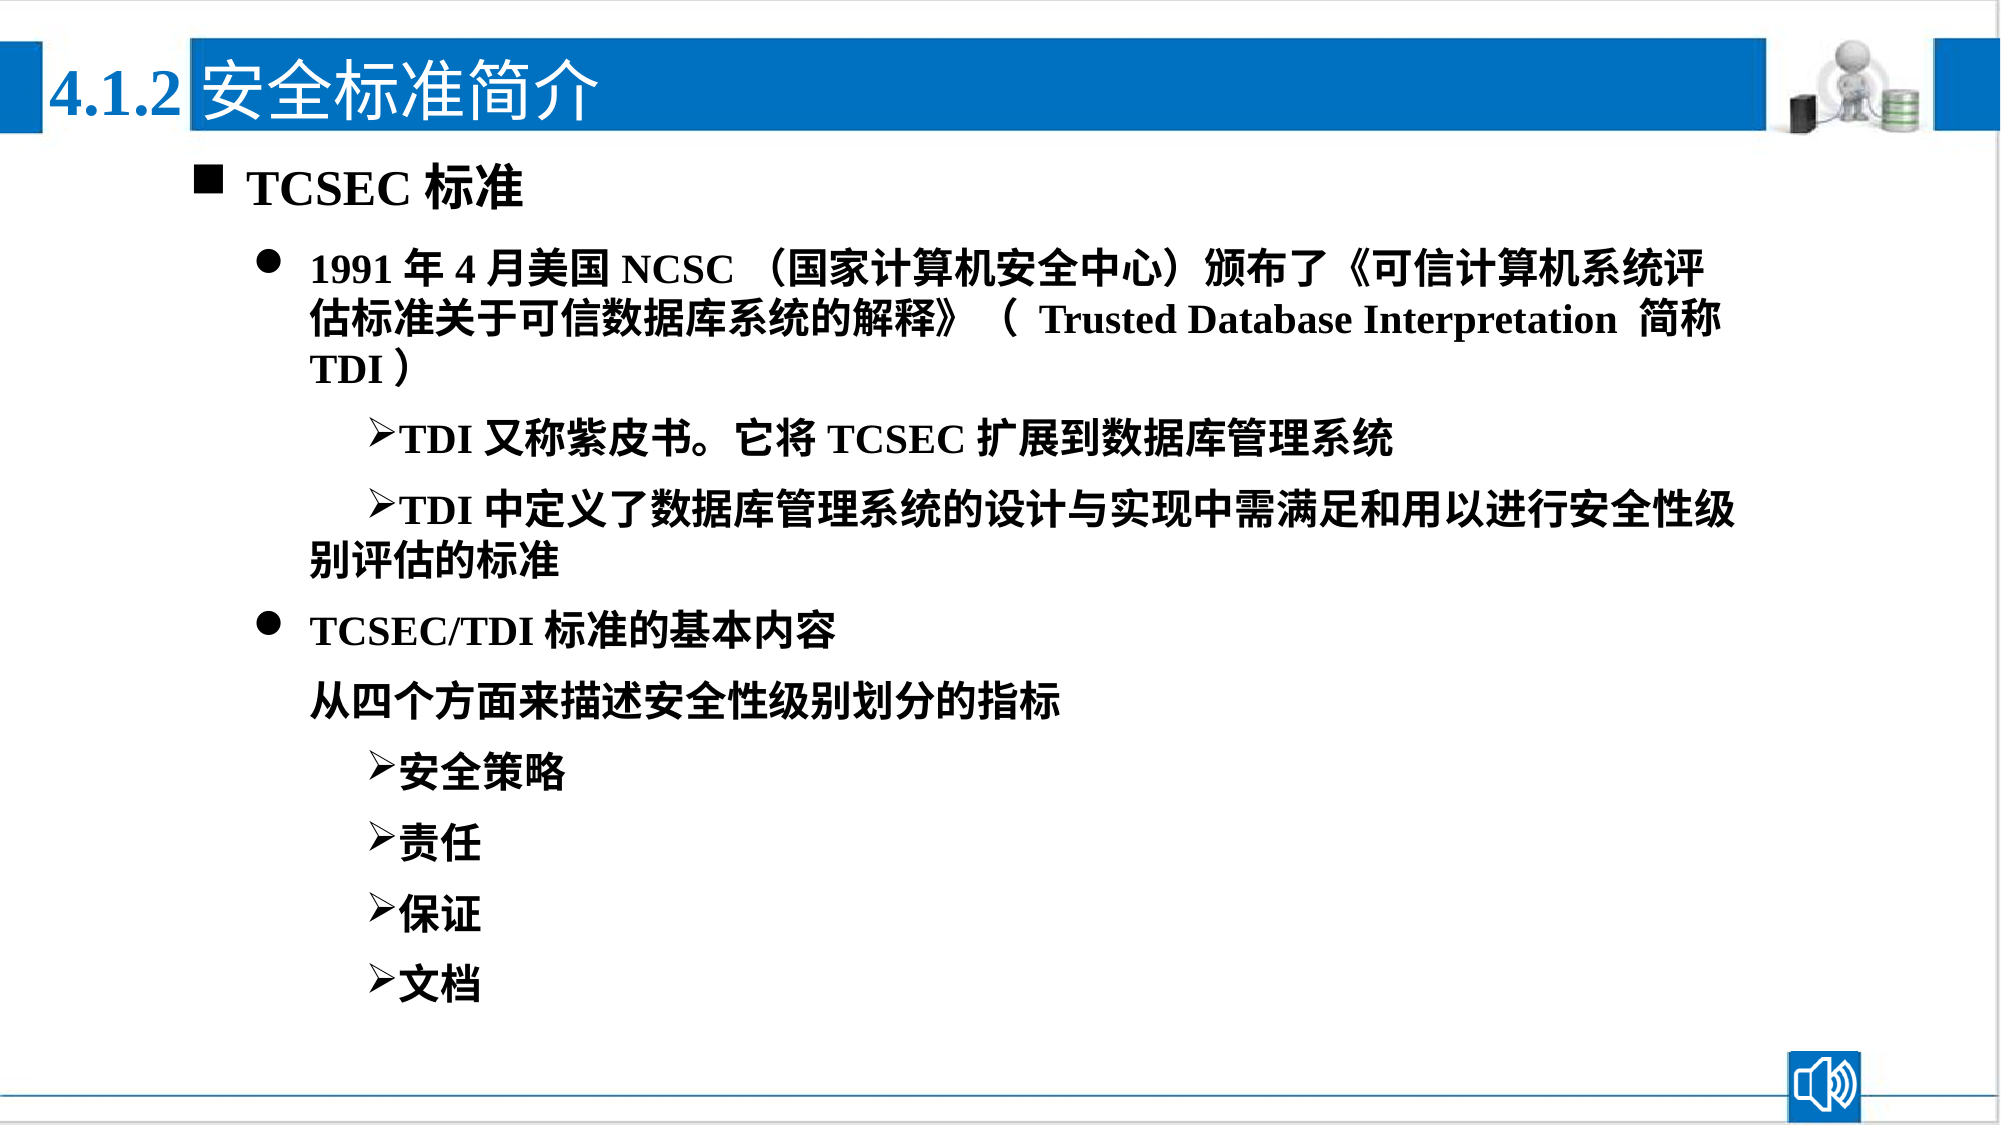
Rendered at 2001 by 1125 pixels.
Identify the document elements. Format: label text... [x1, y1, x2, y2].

text_box 4.1.2 [34, 41, 184, 136]
text_box TCSEC标准 [174, 148, 1331, 224]
picture [0, 0, 2001, 1125]
text_box 1991年4月美国NCSC（国家计算机安全中心）颁布了《可信计算机系统评估标准关于可信数据库系统的解释》（ Trusted Database Interpretation 简称TDI） TDI又称紫皮书。它将TCSEC扩展到数据库管理系统 TDI中定义了数据库管理系统的设计与实现中需满足和用以进行安全性级别评估的标准 TCSEC/TDI标准的基本内容 从四个方面来描述安全性级别划分的指标 安全策略 责任 保证 文档 [238, 234, 1751, 1016]
text_box 安全标准简介 [184, 41, 1201, 136]
